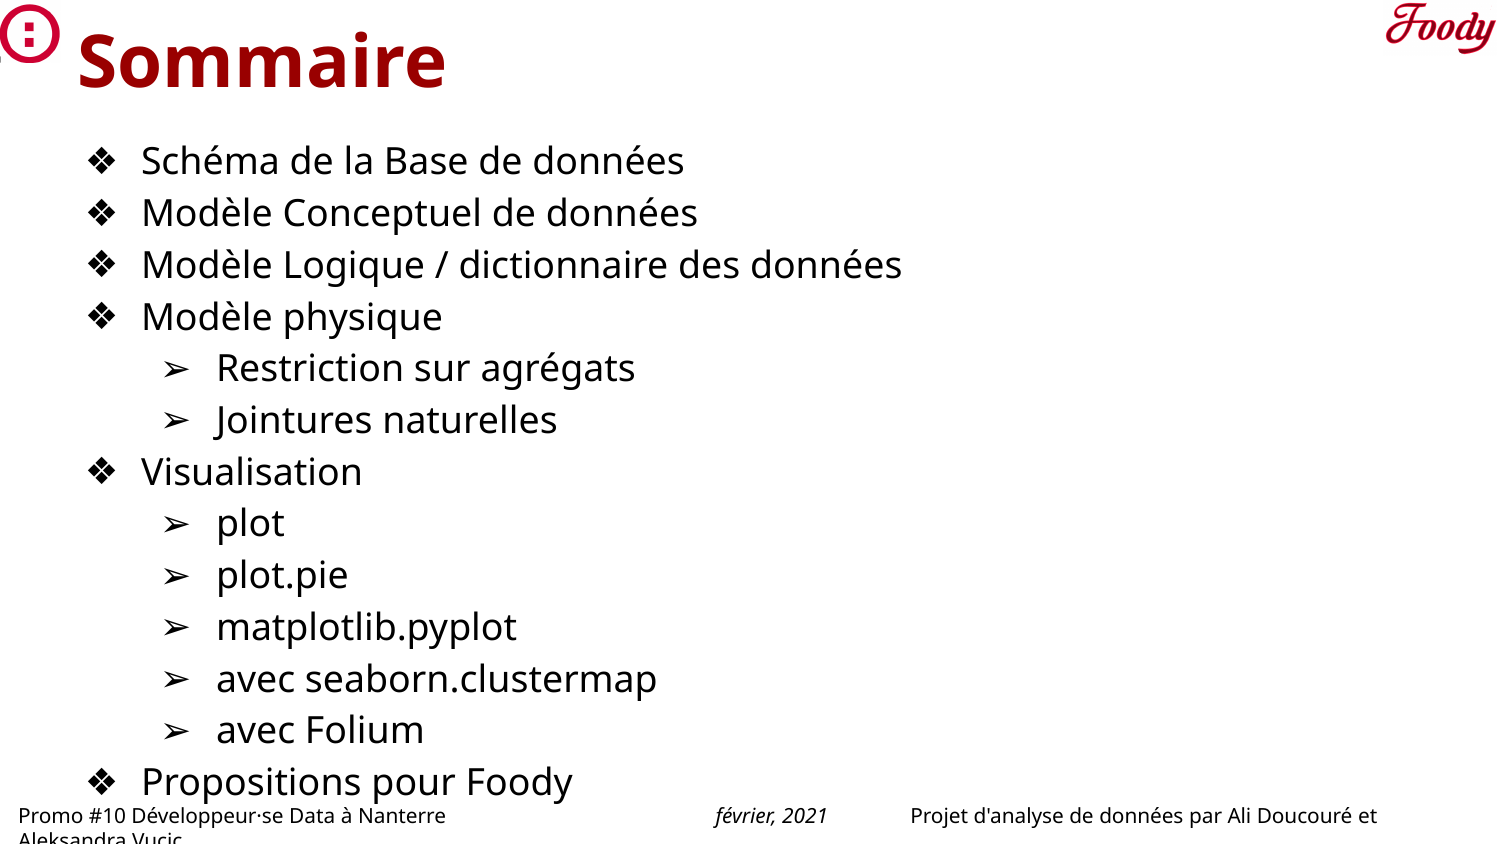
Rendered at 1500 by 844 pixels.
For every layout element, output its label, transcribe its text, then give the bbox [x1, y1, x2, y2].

title Sommaire [62, 0, 1461, 94]
picture [0, 0, 61, 63]
list Schéma de la Base de données Modèle Conceptuel de données Modèle Logique / dictionnaire des données Modèle physique Restriction sur agrégats Jointures naturelles Visualisation plot plot.pie matplotlib.pyplot avec seaborn.clustermap avec Folium Propositions pour Foody [51, 115, 1449, 785]
picture [1461, 0, 1497, 56]
